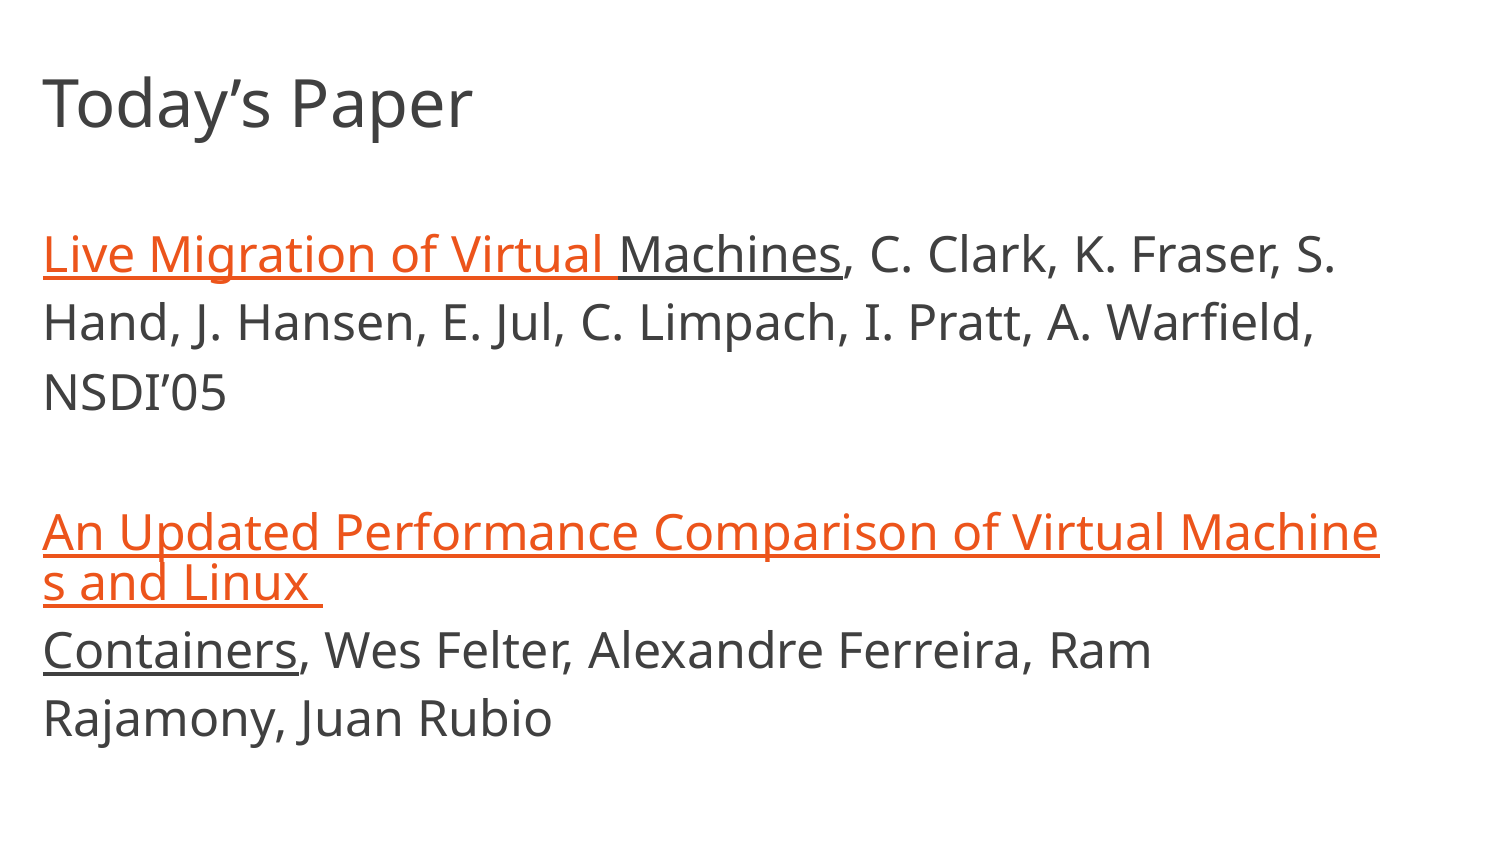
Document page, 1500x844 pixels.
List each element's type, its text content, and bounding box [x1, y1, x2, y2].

list Live Migration of Virtual Machines, C. Clark, K. Fraser, S. Hand, J. Hansen, E. Jul, C. Limpach, I. Pratt, A. Warfield, NSDI’05 An Updated Performance Comparison of Virtual Machines and Linux Containers, Wes Felter, Alexandre Ferreira, Ram Rajamony, Juan Rubio [27, 214, 1409, 835]
title Today’s Paper [27, 30, 1480, 172]
